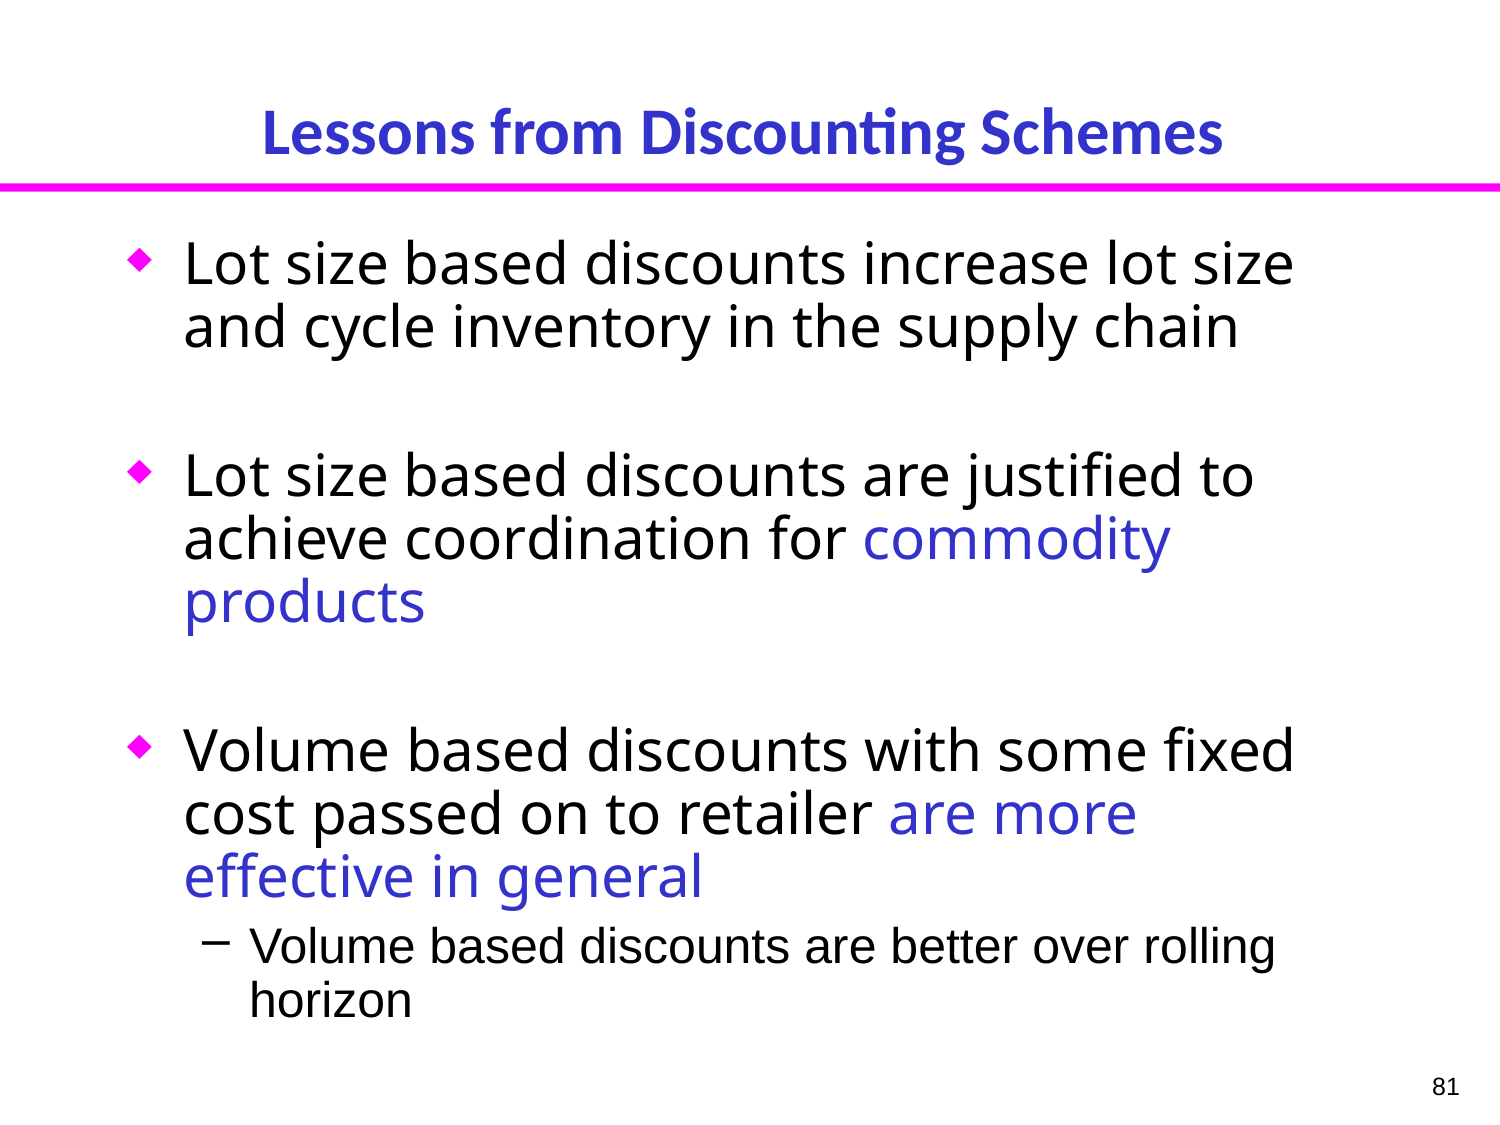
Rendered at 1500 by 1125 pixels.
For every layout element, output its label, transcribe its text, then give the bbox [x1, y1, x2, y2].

slide_number 81 [1162, 1062, 1475, 1125]
list Lot size based discounts increase lot size and cycle inventory in the supply chain Lot size based discounts are justified to achieve coordination for commodity products Volume based discounts with some fixed cost passed on to retailer are more effective in general Volume based discounts are better over rolling horizon [112, 226, 1381, 1100]
title Lessons from Discounting Schemes [62, 43, 1425, 175]
